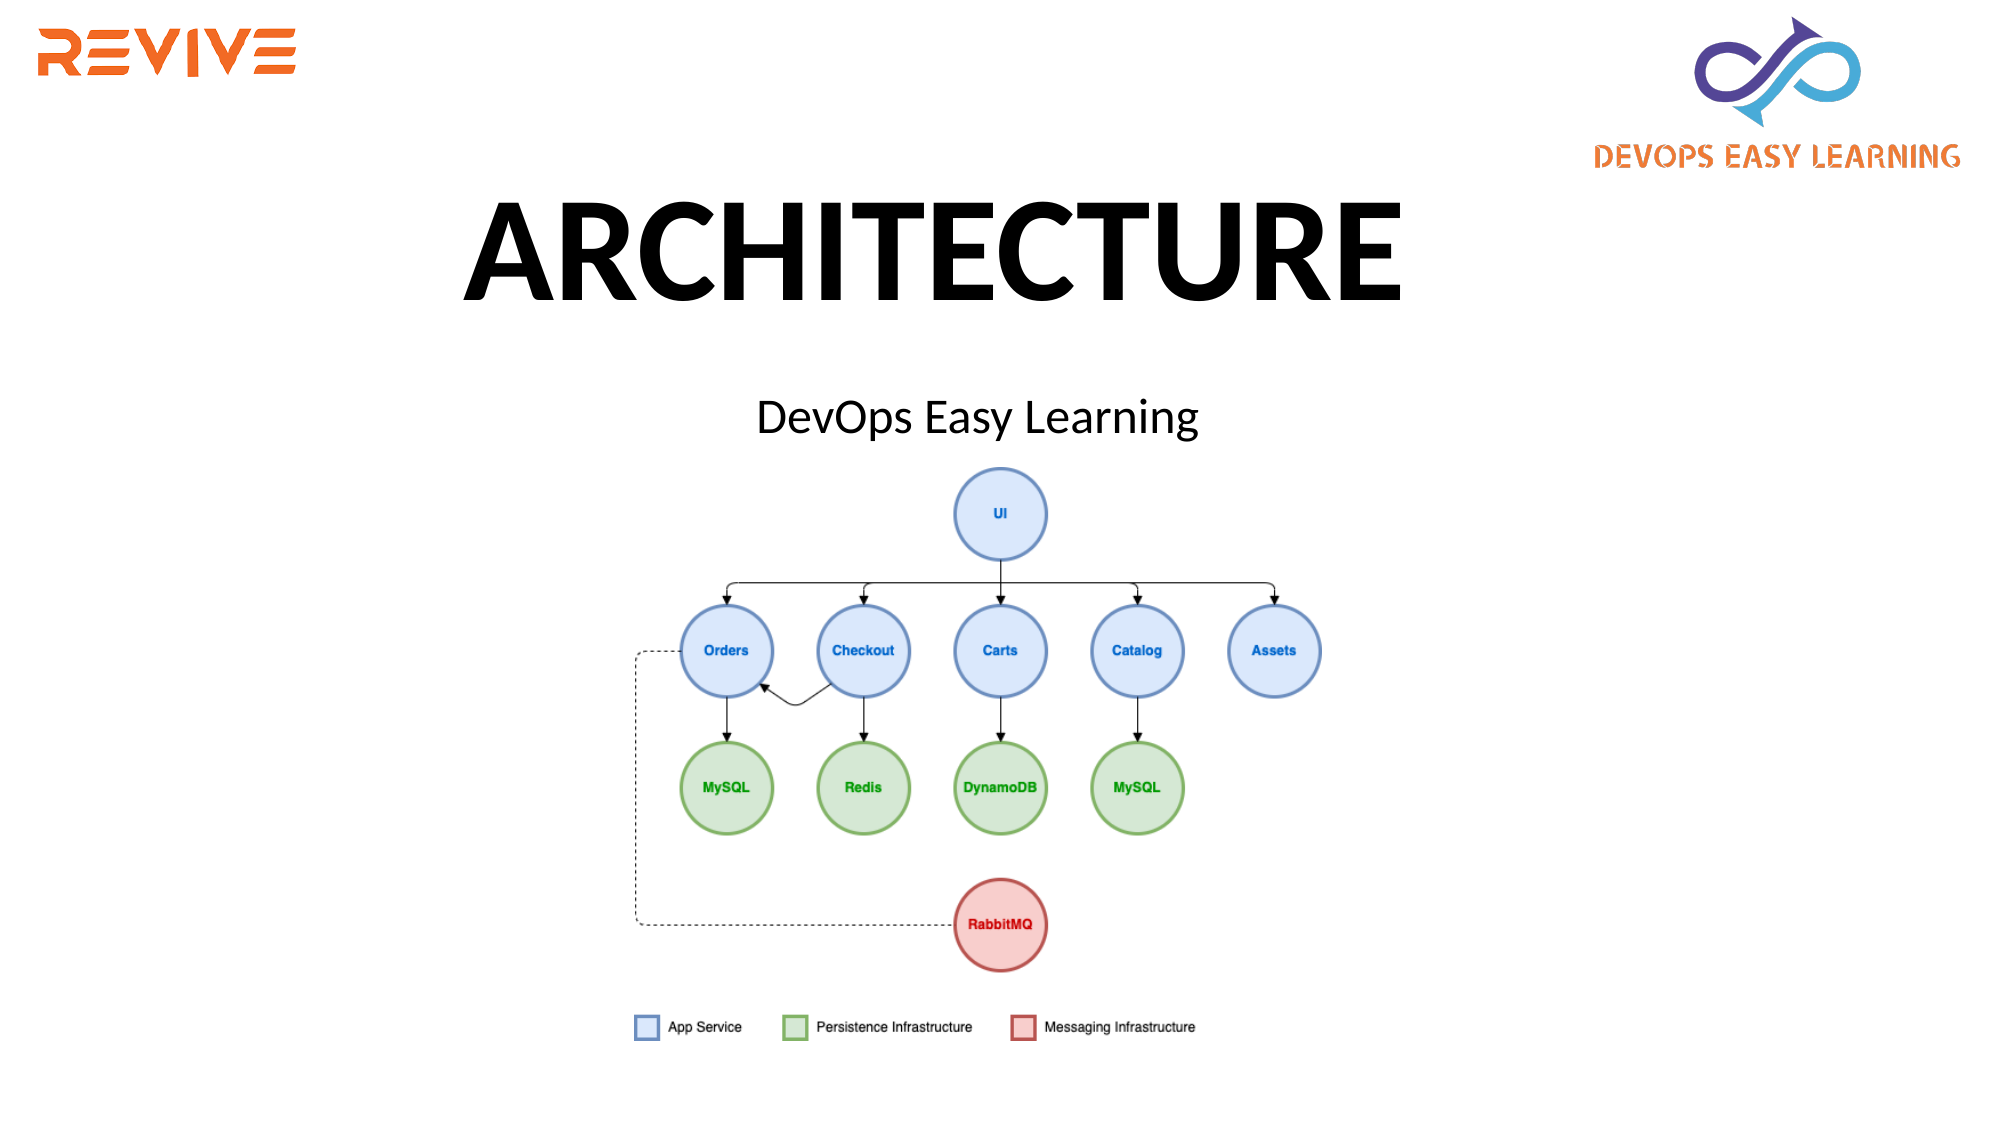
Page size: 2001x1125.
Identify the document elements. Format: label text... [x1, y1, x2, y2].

title ARCHITECTURE [202, 121, 1703, 341]
picture [1577, 0, 1978, 201]
subtitle DevOps Easy Learning [227, 382, 1728, 502]
picture [0, 0, 335, 120]
picture [634, 467, 1322, 1042]
